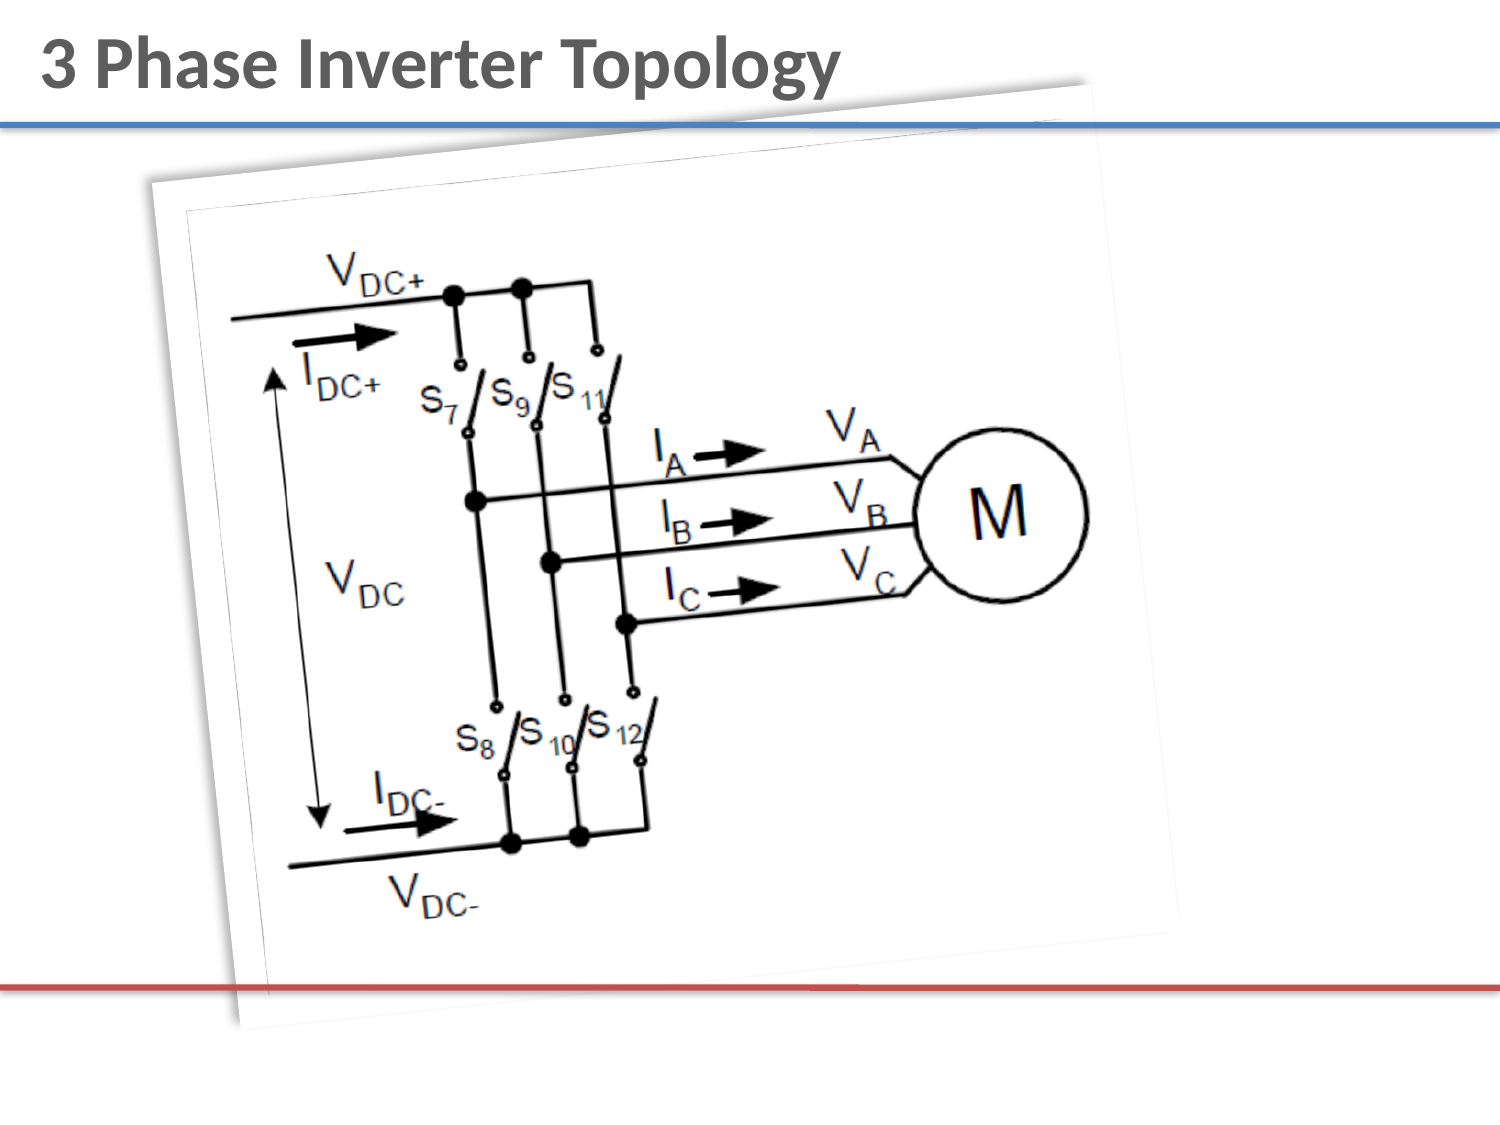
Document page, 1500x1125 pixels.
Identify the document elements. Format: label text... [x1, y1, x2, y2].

text_box 3 Phase Inverter Topology [24, 6, 1438, 112]
picture [188, 129, 1144, 984]
